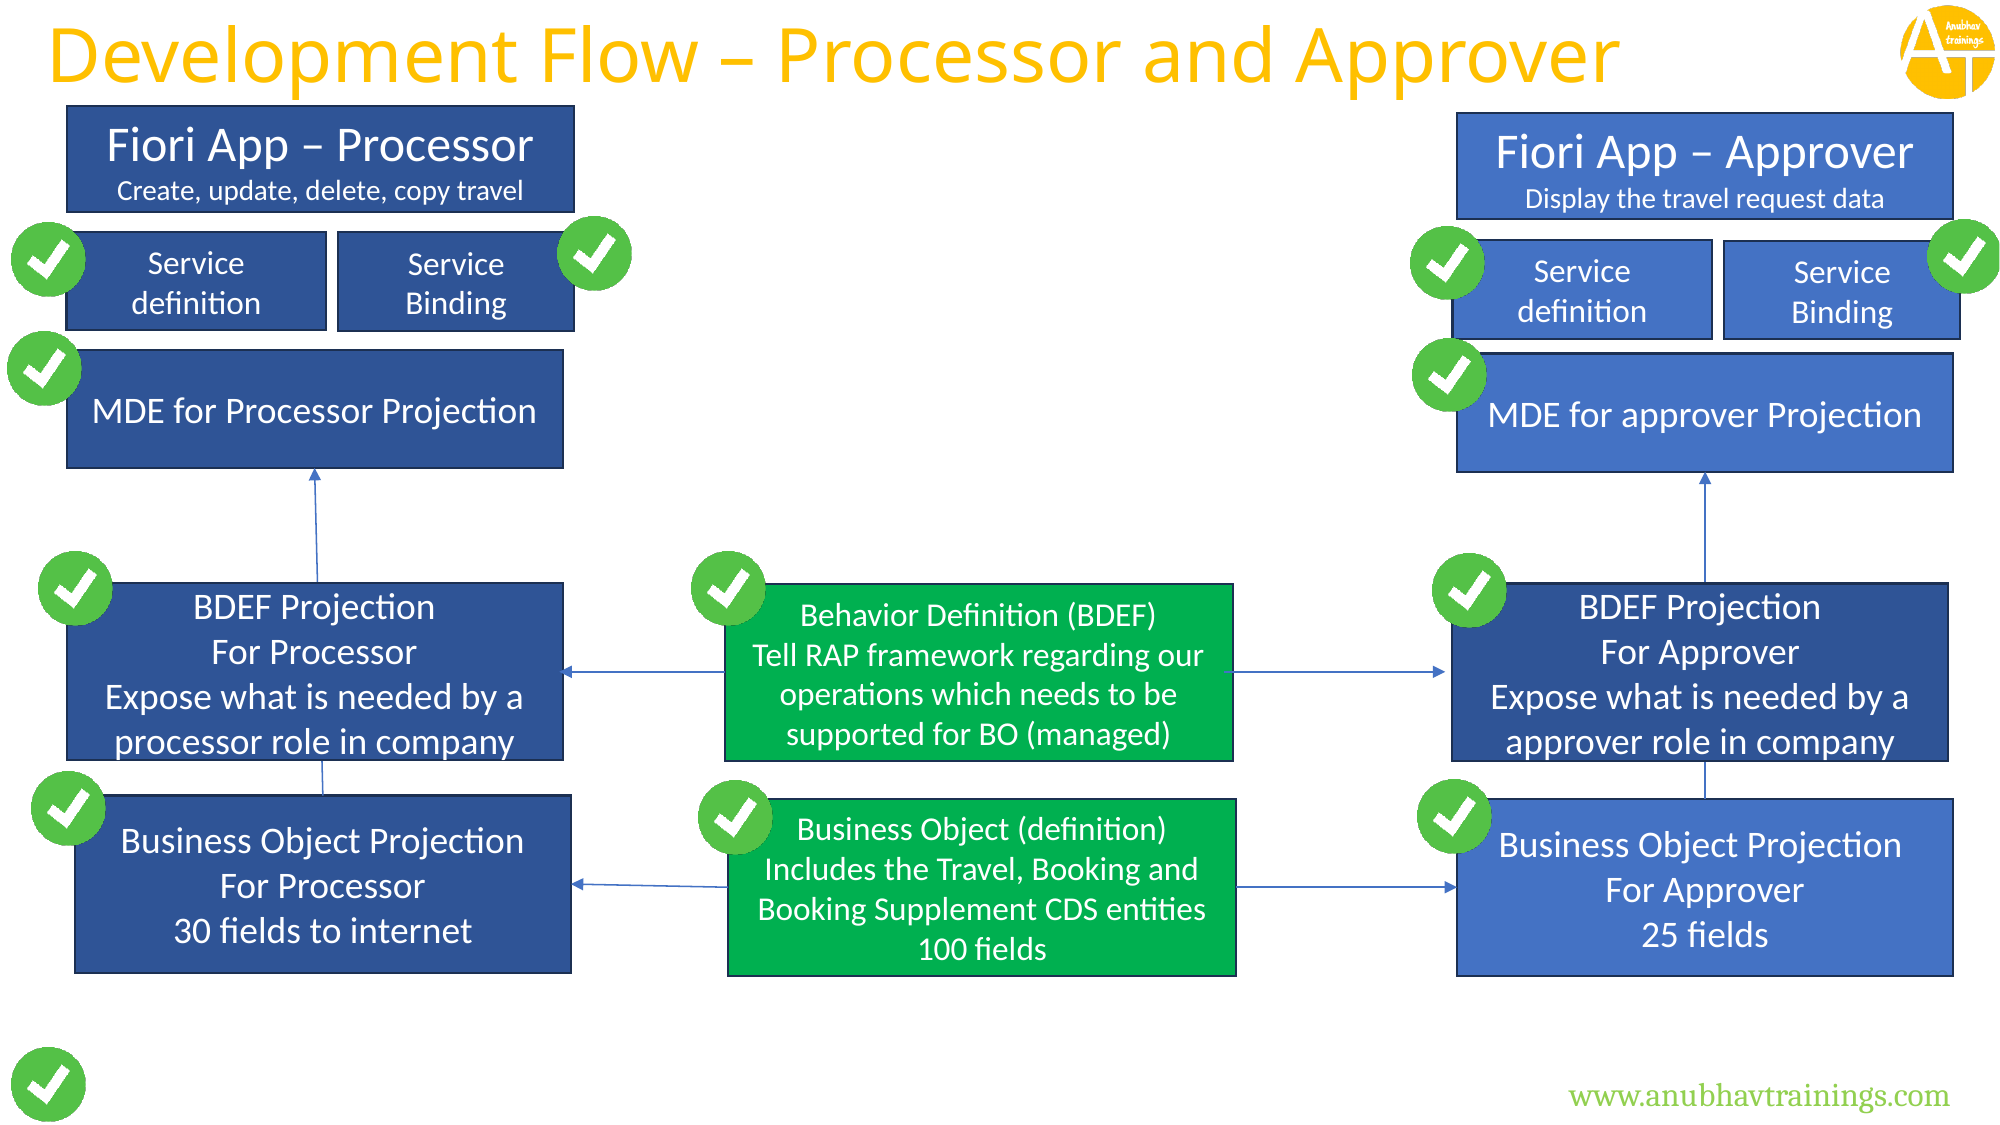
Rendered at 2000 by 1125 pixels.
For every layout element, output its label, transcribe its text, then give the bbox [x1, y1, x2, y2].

text_box www.anubhavtrainings.com [1554, 1065, 2000, 1121]
picture [1411, 336, 1487, 413]
picture [1431, 552, 1507, 628]
text_box MDE for approver Projection [1457, 353, 1954, 472]
picture [690, 550, 766, 626]
text_box Service Binding [1724, 240, 1961, 340]
text_box Business Object Projection For Processor 30 fields to internet [74, 795, 571, 973]
picture [10, 1046, 87, 1122]
picture [10, 221, 87, 297]
picture [1408, 224, 1485, 301]
text_box BDEF Projection For Approver Expose what is needed by a approver role in company [1452, 583, 1700, 761]
picture [1925, 218, 2000, 294]
text_box Business Object Projection For Approver 25 fields [1457, 798, 1954, 976]
text_box Business Object (definition) Includes the Travel, Booking and Booking Supplement CDS entities 100 fields [728, 798, 1236, 976]
text_box BDEF Projection For Processor Expose what is needed by a processor role in company [66, 583, 309, 761]
text_box Service Binding [338, 232, 575, 331]
text_box Fiori App – Processor Create, update, delete, copy travel [66, 106, 575, 213]
text_box Development Flow – Processor and Approver [31, 0, 1874, 105]
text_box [314, 467, 324, 796]
text_box BDEF Projection For Approver Expose what is needed by a approver role in company [1710, 583, 1949, 761]
picture [696, 779, 773, 855]
picture [1891, 0, 2000, 107]
picture [1416, 778, 1493, 854]
picture [36, 550, 113, 626]
picture [556, 215, 632, 292]
picture [30, 770, 106, 846]
text_box Fiori App – Approver Display the travel request data [1457, 113, 1954, 220]
text_box Service definition [66, 231, 327, 331]
text_box BDEF Projection For Processor Expose what is needed by a processor role in company [329, 583, 563, 761]
text_box Behavior Definition (BDEF) Tell RAP framework regarding our operations which needs to be supported for BO (managed) [724, 583, 1233, 762]
text_box Service definition [1452, 240, 1713, 339]
picture [5, 330, 82, 406]
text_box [570, 883, 729, 888]
text_box MDE for Processor Projection [66, 349, 563, 468]
